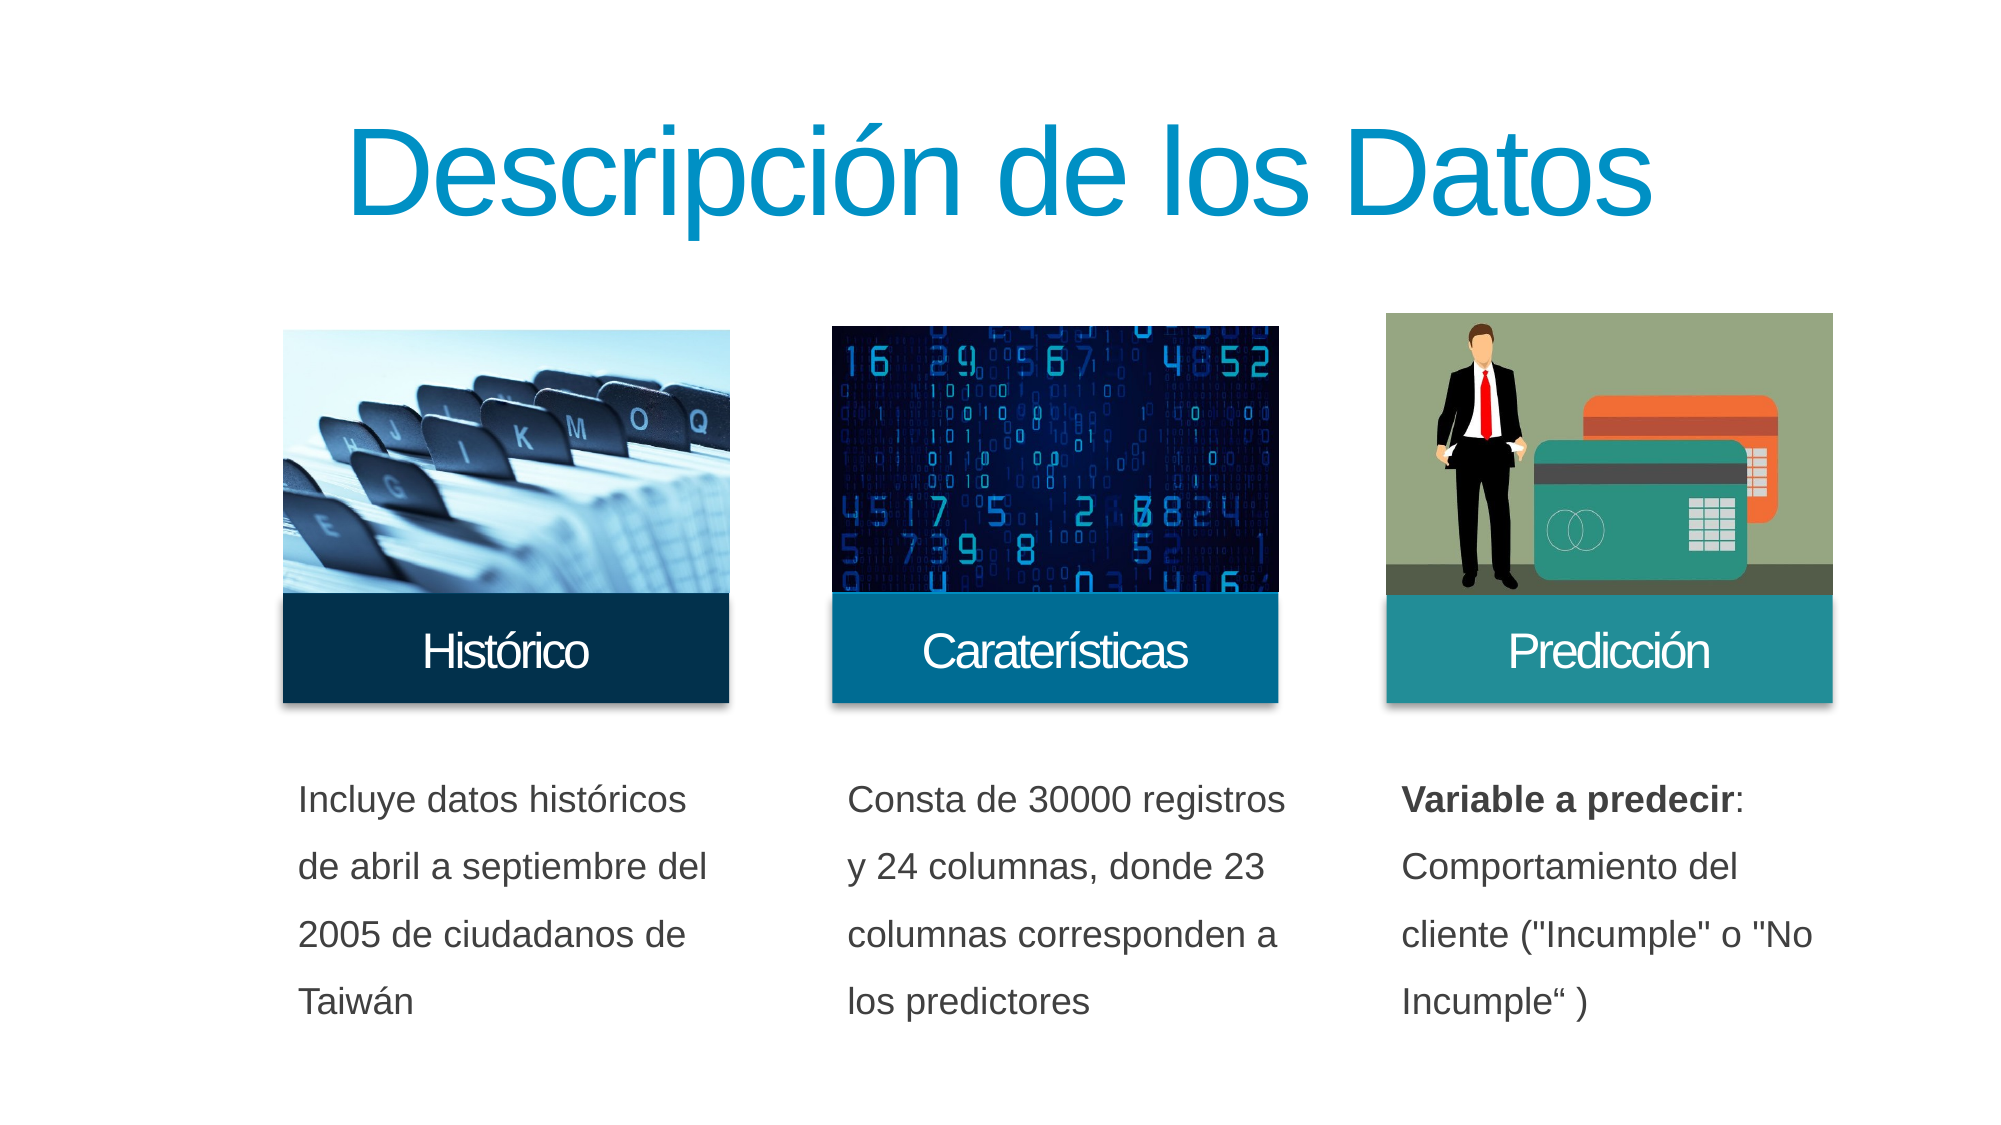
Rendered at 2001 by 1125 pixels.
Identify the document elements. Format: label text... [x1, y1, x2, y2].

text_box Caraterísticas [831, 593, 1280, 704]
text_box Variable a predecir: Comportamiento del cliente ("Incumple" o "No Incumple“ ) [1386, 745, 1857, 1030]
text_box Histórico [282, 593, 730, 704]
picture [832, 326, 1279, 591]
text_box Consta de 30000 registros y 24 columnas, donde 23 columnas corresponden a los predictores [832, 745, 1326, 1030]
picture [283, 329, 730, 593]
picture [1227, 586, 1235, 591]
text_box Predicción [1386, 593, 1834, 704]
text_box Descripción de los Datos [221, 82, 1779, 248]
picture [1386, 313, 1833, 595]
text_box Incluye datos históricos de abril a septiembre del 2005 de ciudadanos de Taiwán [283, 745, 730, 1030]
